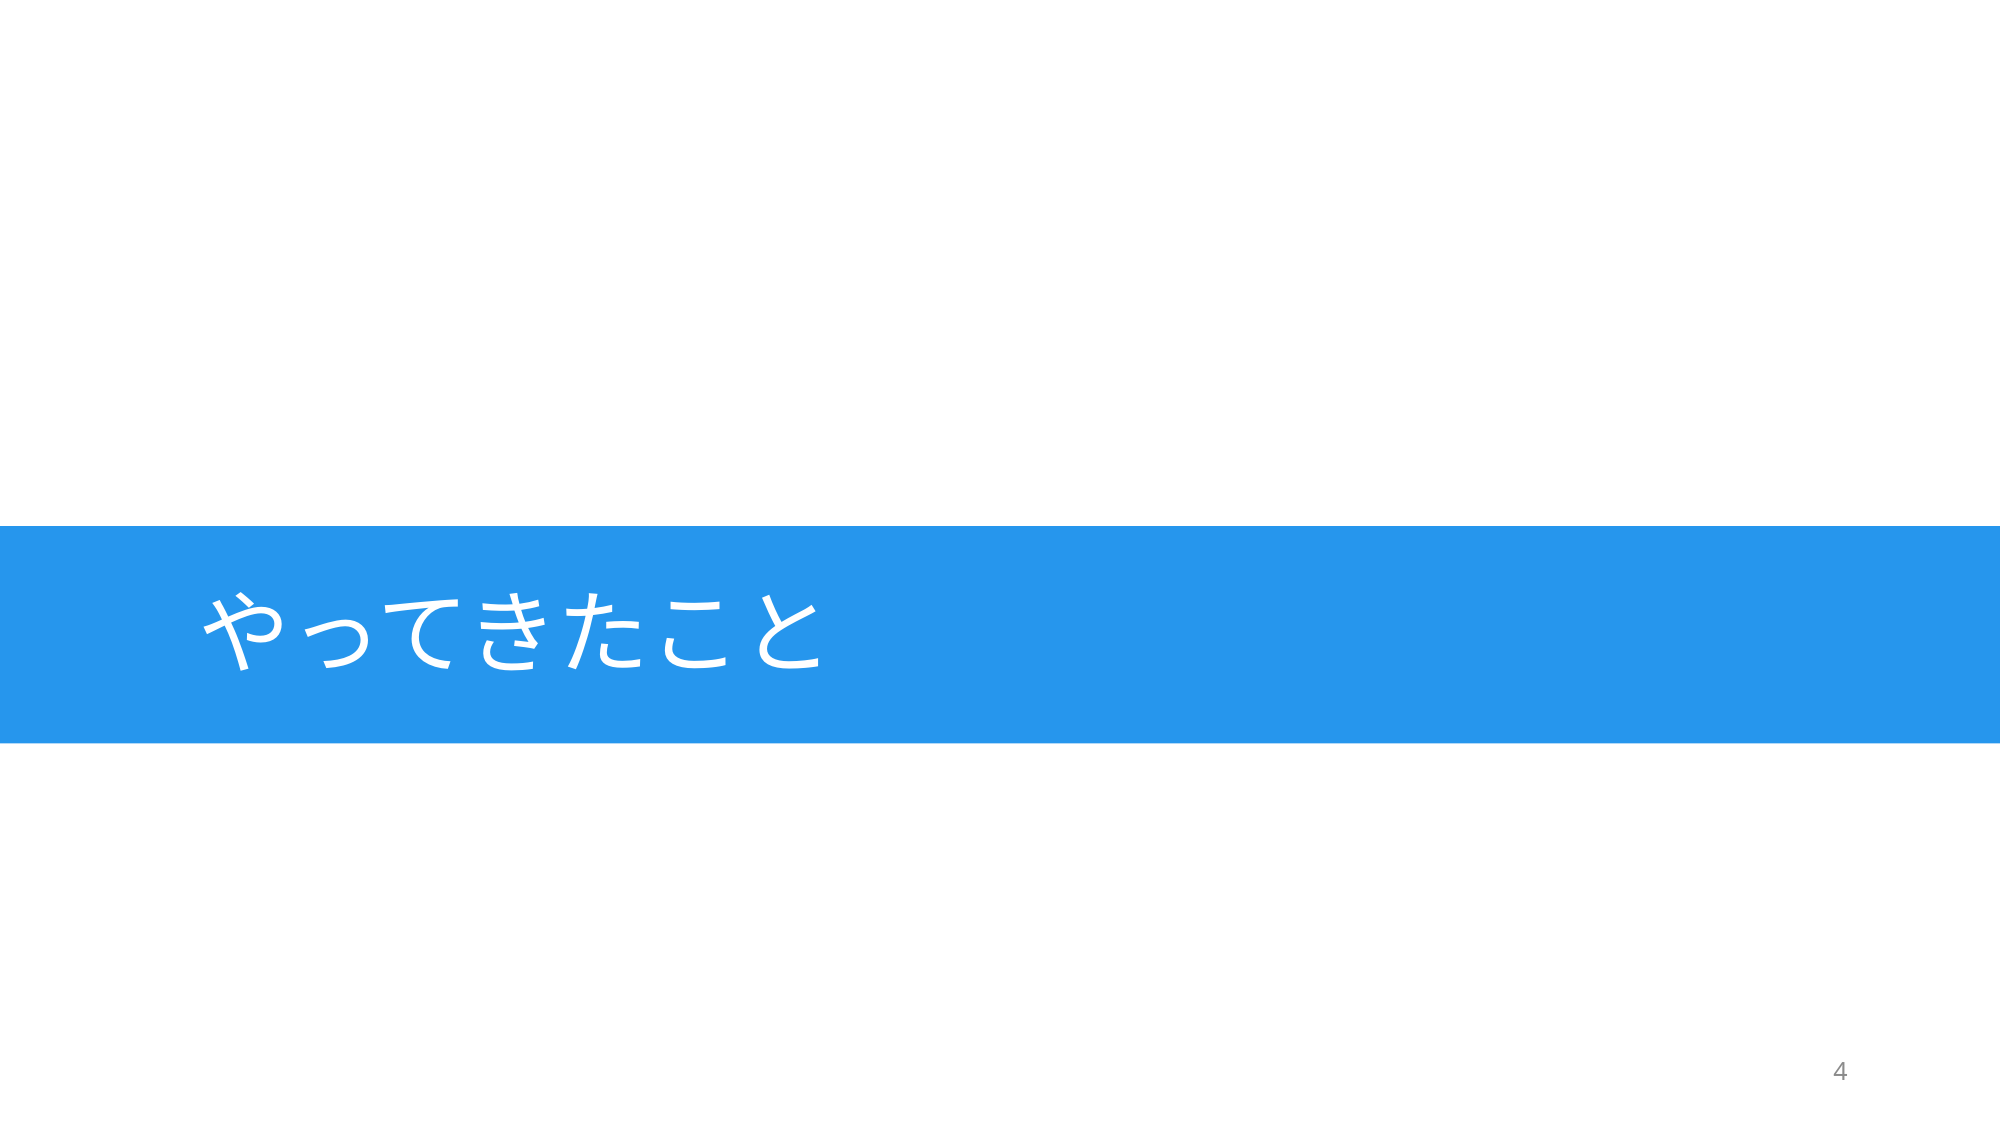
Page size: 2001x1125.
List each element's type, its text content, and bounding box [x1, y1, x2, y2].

title やってきたこと [0, 528, 1725, 746]
slide_number 4 [1412, 1042, 1863, 1103]
text_box [0, 525, 2000, 744]
